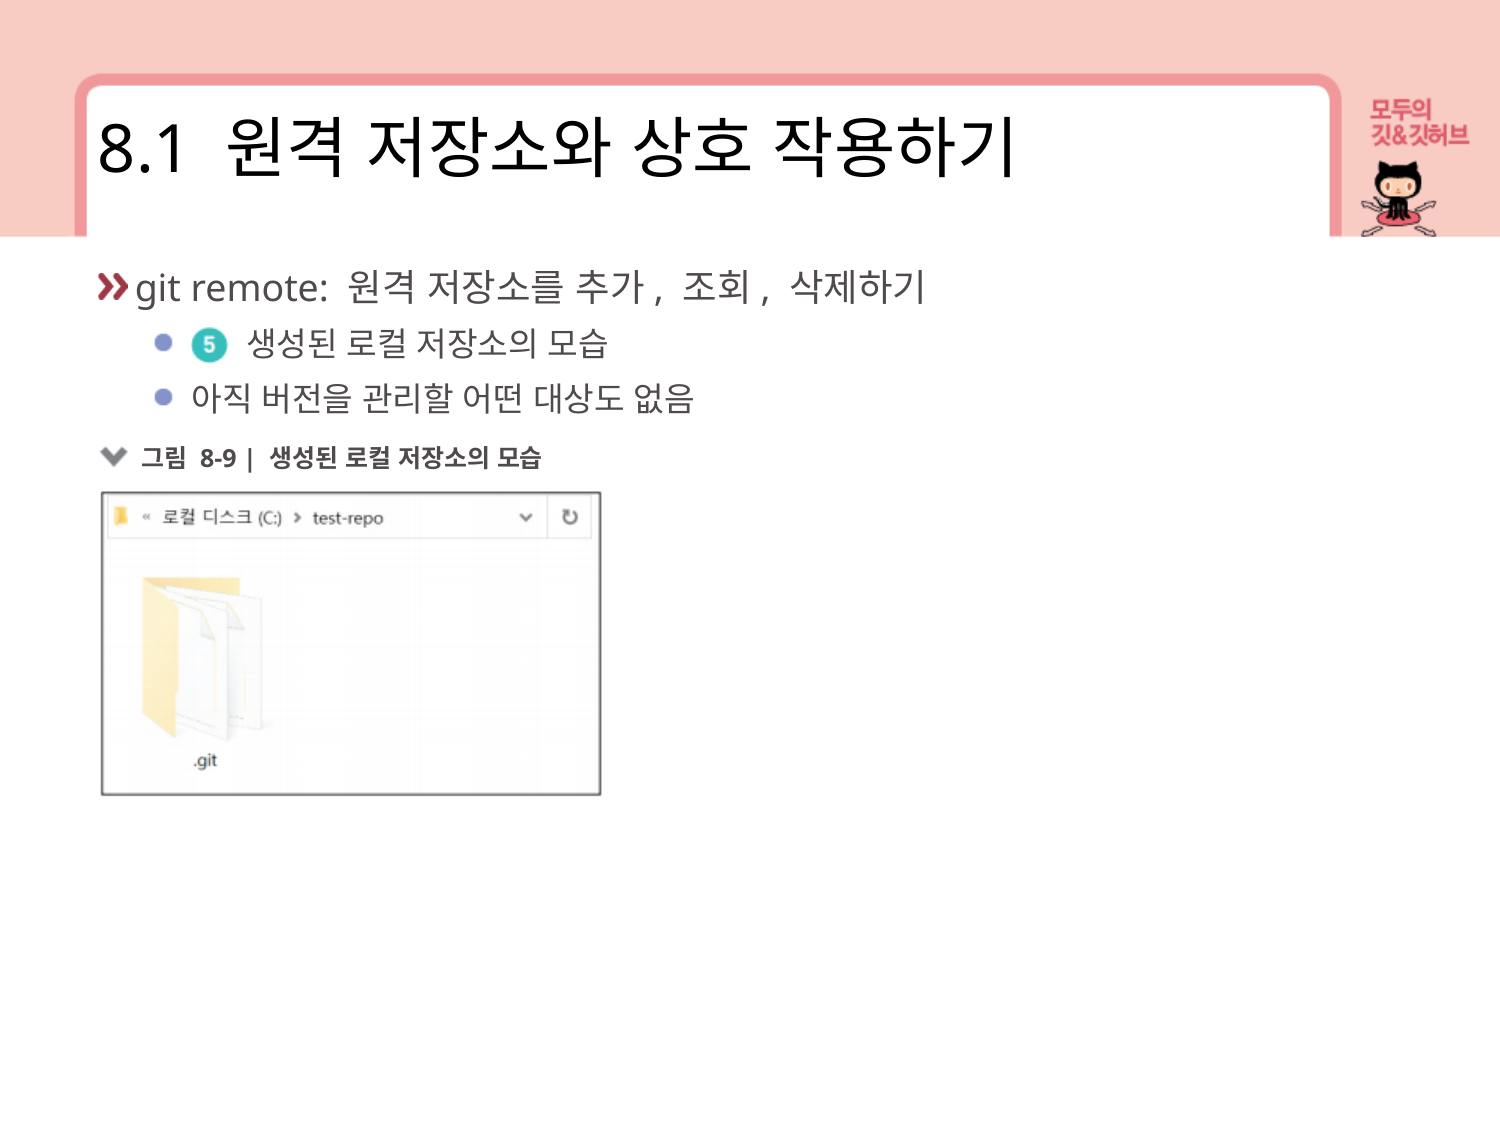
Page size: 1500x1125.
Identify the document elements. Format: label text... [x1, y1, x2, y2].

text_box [97, 432, 1374, 479]
picture [0, 0, 1500, 1125]
text_box git remote: 원격 저장소를 추가, 조회, 삭제하기 생성된 로컬 저장소의 모습 아직 버전을 관리할 어떤 대상도 없음 [82, 252, 1413, 1067]
text_box 8.1 원격 저장소와 상호 작용하기 [82, 61, 1413, 193]
